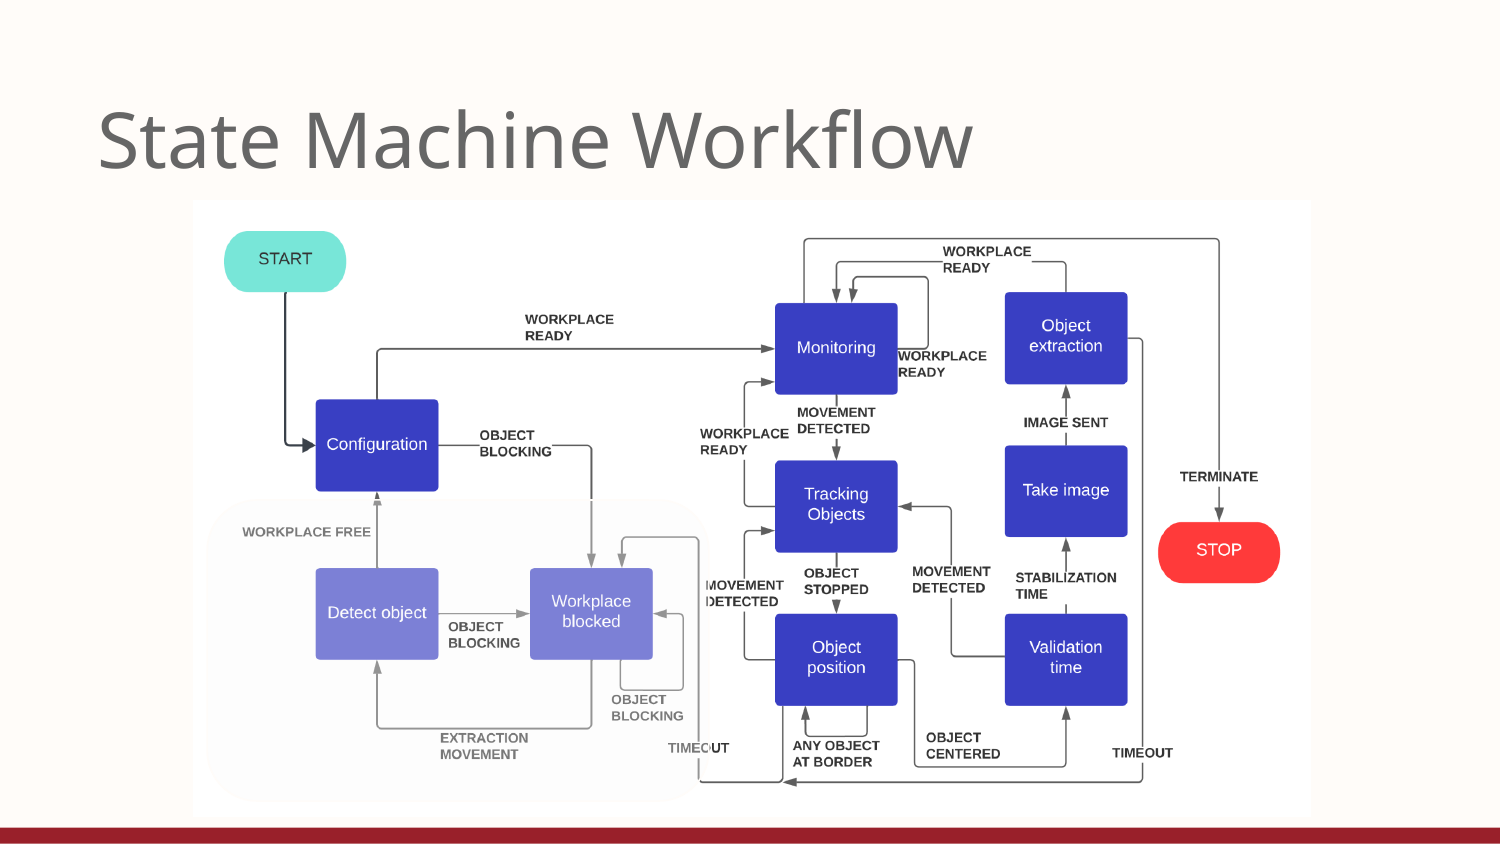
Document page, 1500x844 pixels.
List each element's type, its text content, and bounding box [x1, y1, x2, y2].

picture [193, 200, 1311, 817]
title State Machine Workflow [80, 73, 1425, 201]
